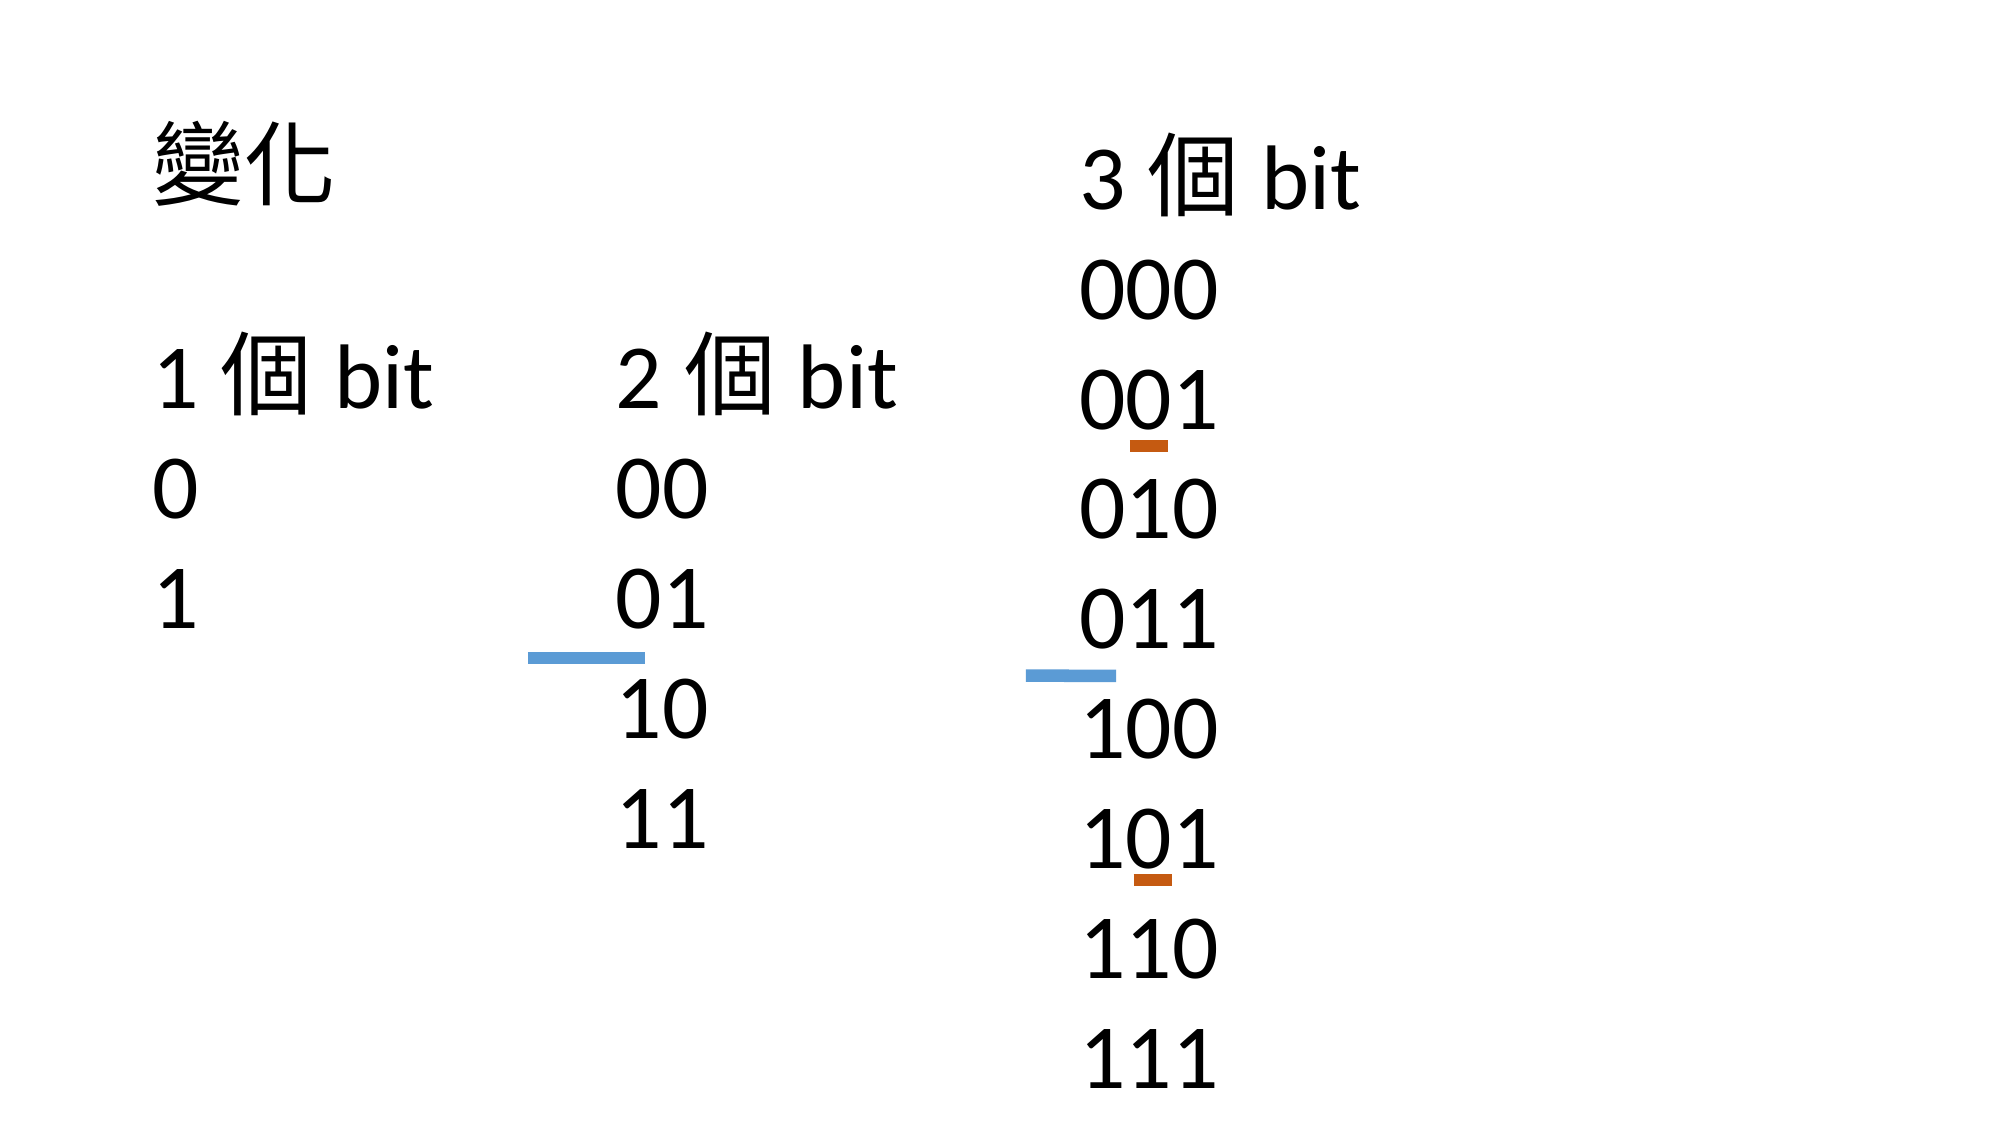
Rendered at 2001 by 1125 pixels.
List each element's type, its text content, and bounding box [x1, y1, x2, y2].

title 變化 [137, 59, 1863, 278]
text_box 3個bit 000 001 010 011 100 101 110 111 [1064, 110, 1392, 1115]
text_box 1個bit 0 1 [137, 309, 465, 655]
text_box 2個bit 00 01 10 11 [601, 309, 929, 875]
